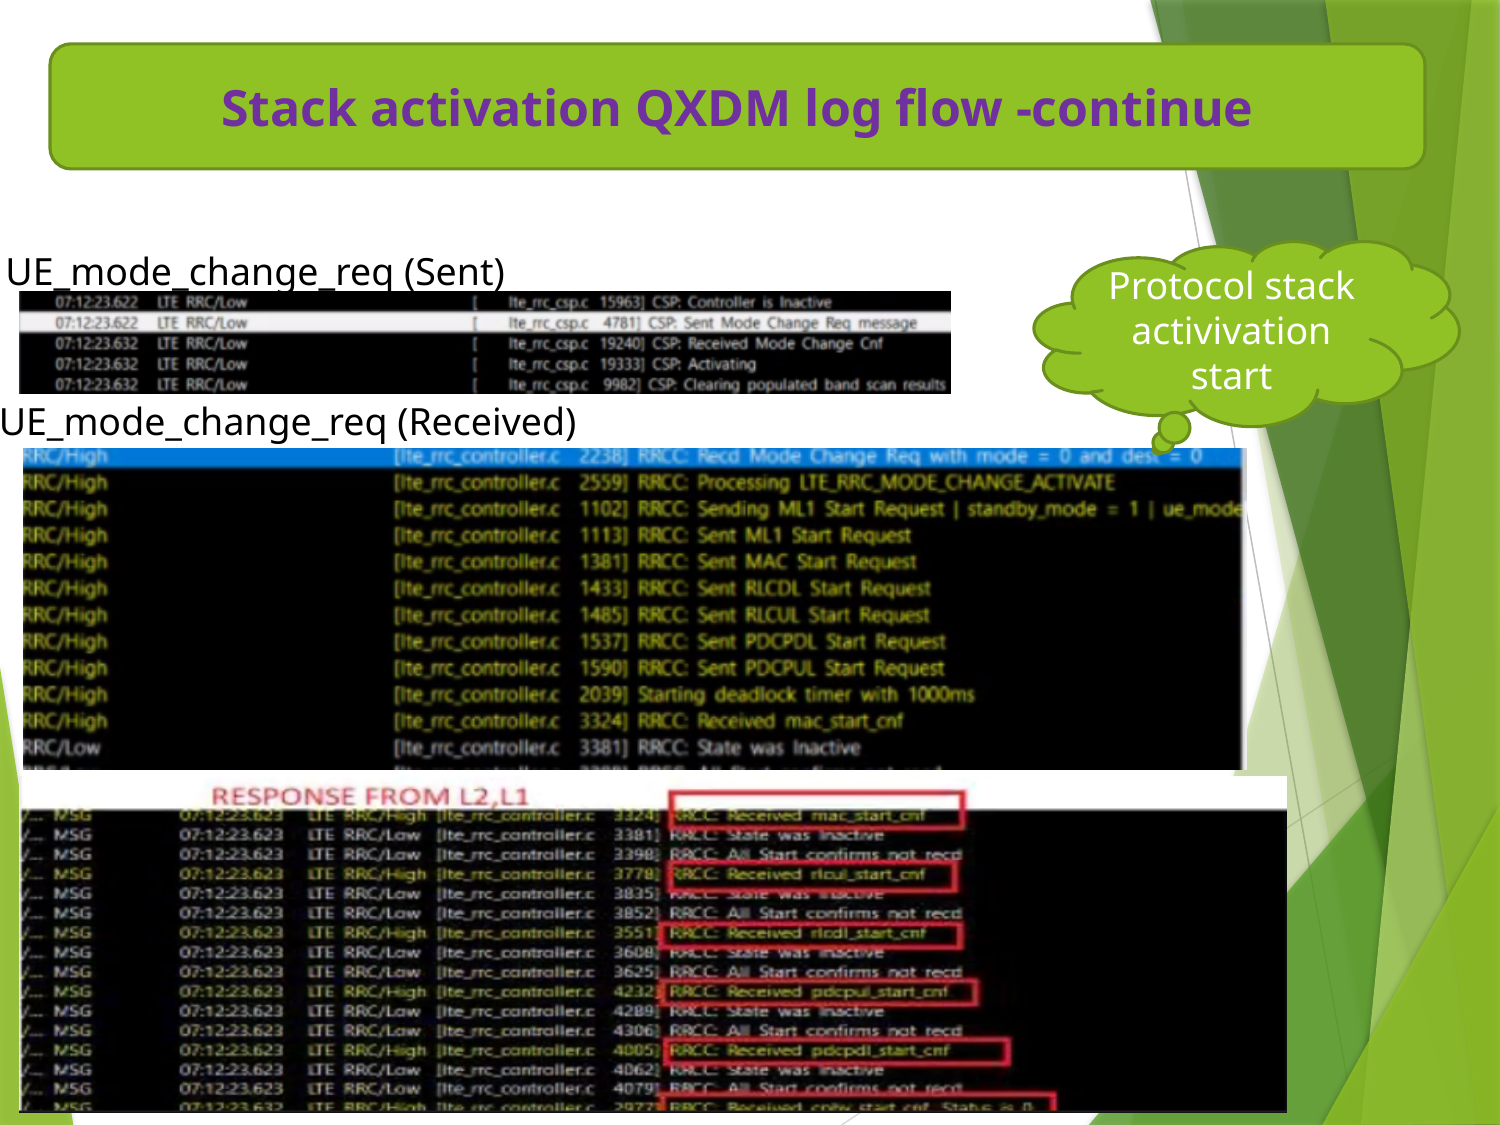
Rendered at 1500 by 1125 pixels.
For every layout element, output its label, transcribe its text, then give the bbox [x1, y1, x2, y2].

text_box UE_mode_change_req (Sent) [0, 240, 521, 301]
text_box Protocol stack activivation start [1032, 239, 1462, 447]
picture [18, 775, 1287, 1114]
text_box UE_mode_change_req (Received) [0, 390, 592, 496]
picture [18, 291, 951, 394]
picture [22, 447, 1248, 771]
text_box Stack activation QXDM log flow -continue [48, 42, 1427, 171]
